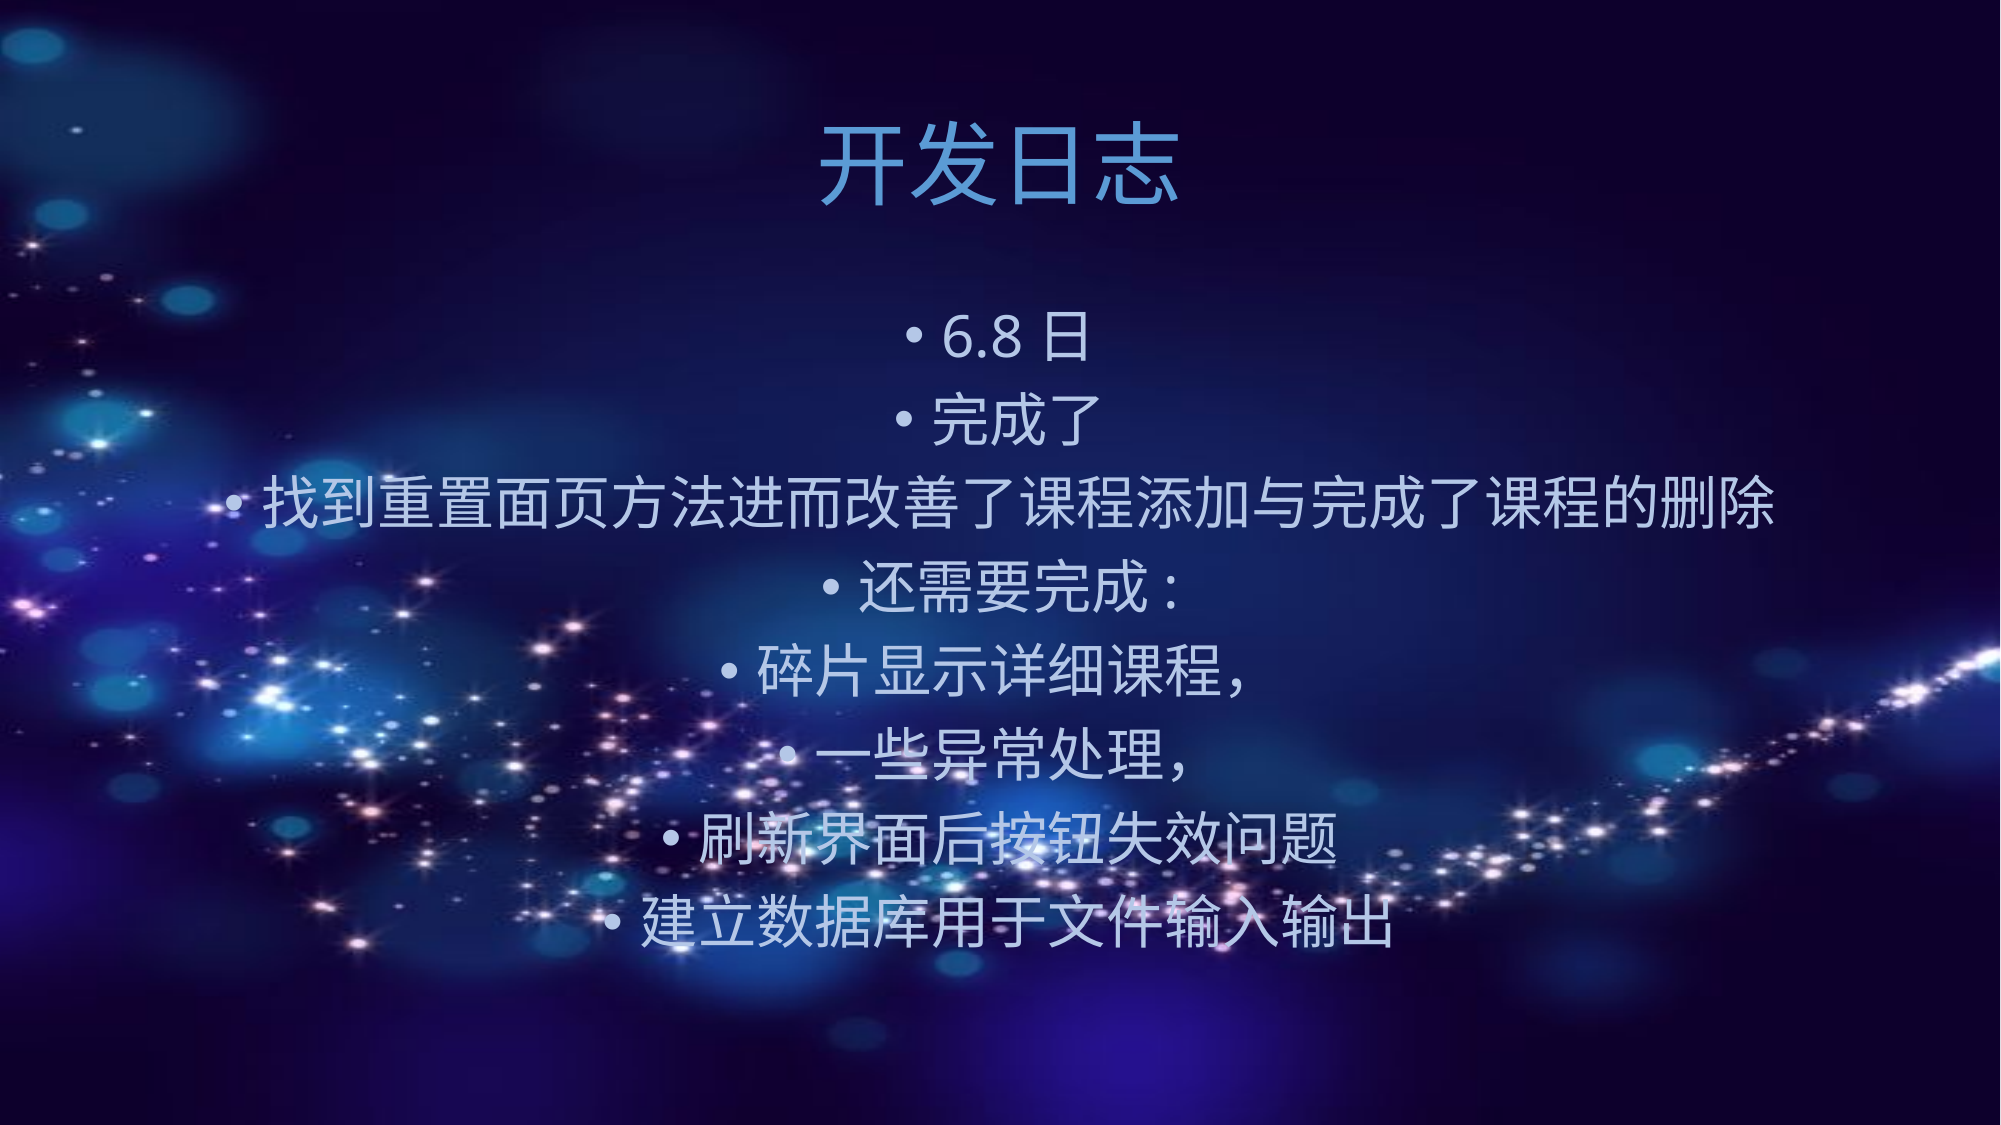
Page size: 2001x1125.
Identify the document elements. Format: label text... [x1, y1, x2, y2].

title 开发日志 [137, 59, 1863, 278]
list 6.8日 完成了 找到重置面页方法进而改善了课程添加与完成了课程的删除 还需要完成: 碎片显示详细课程， 一些异常处理， 刷新界面后按钮失效问题 建立数据库用于文件输入输出 [137, 299, 1863, 1014]
picture [0, 0, 2001, 1125]
